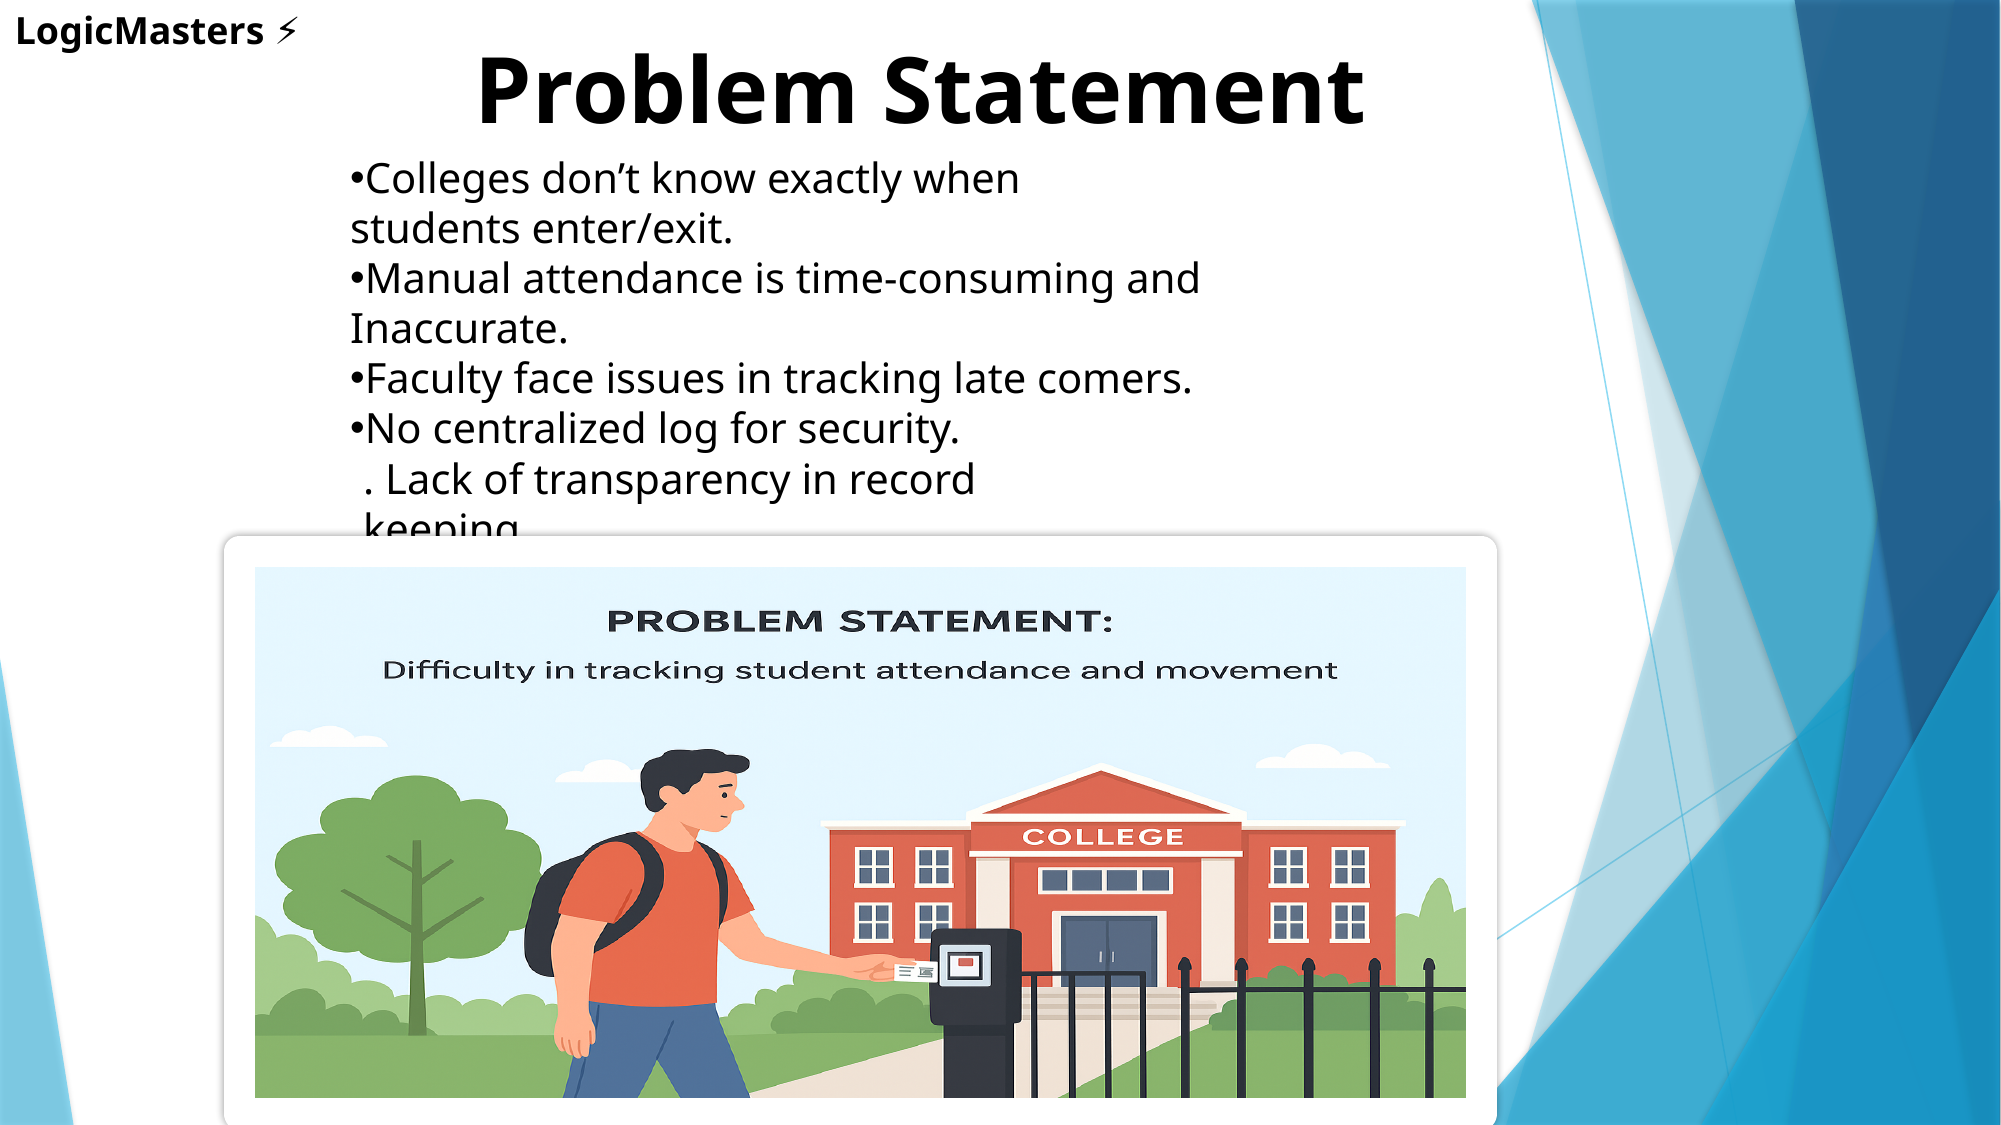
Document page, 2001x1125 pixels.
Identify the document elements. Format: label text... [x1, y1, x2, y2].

text_box . Lack of transparency in record keeping. [348, 445, 1146, 530]
picture [254, 566, 1467, 1099]
text_box Colleges don’t know exactly when students enter/exit. Manual attendance is time-consuming and Inaccurate. Faculty face issues in tracking late comers. No centralized log for security. [335, 144, 1238, 460]
text_box LogicMasters ⚡ [0, 0, 375, 60]
text_box Problem Statement [375, 0, 1467, 150]
